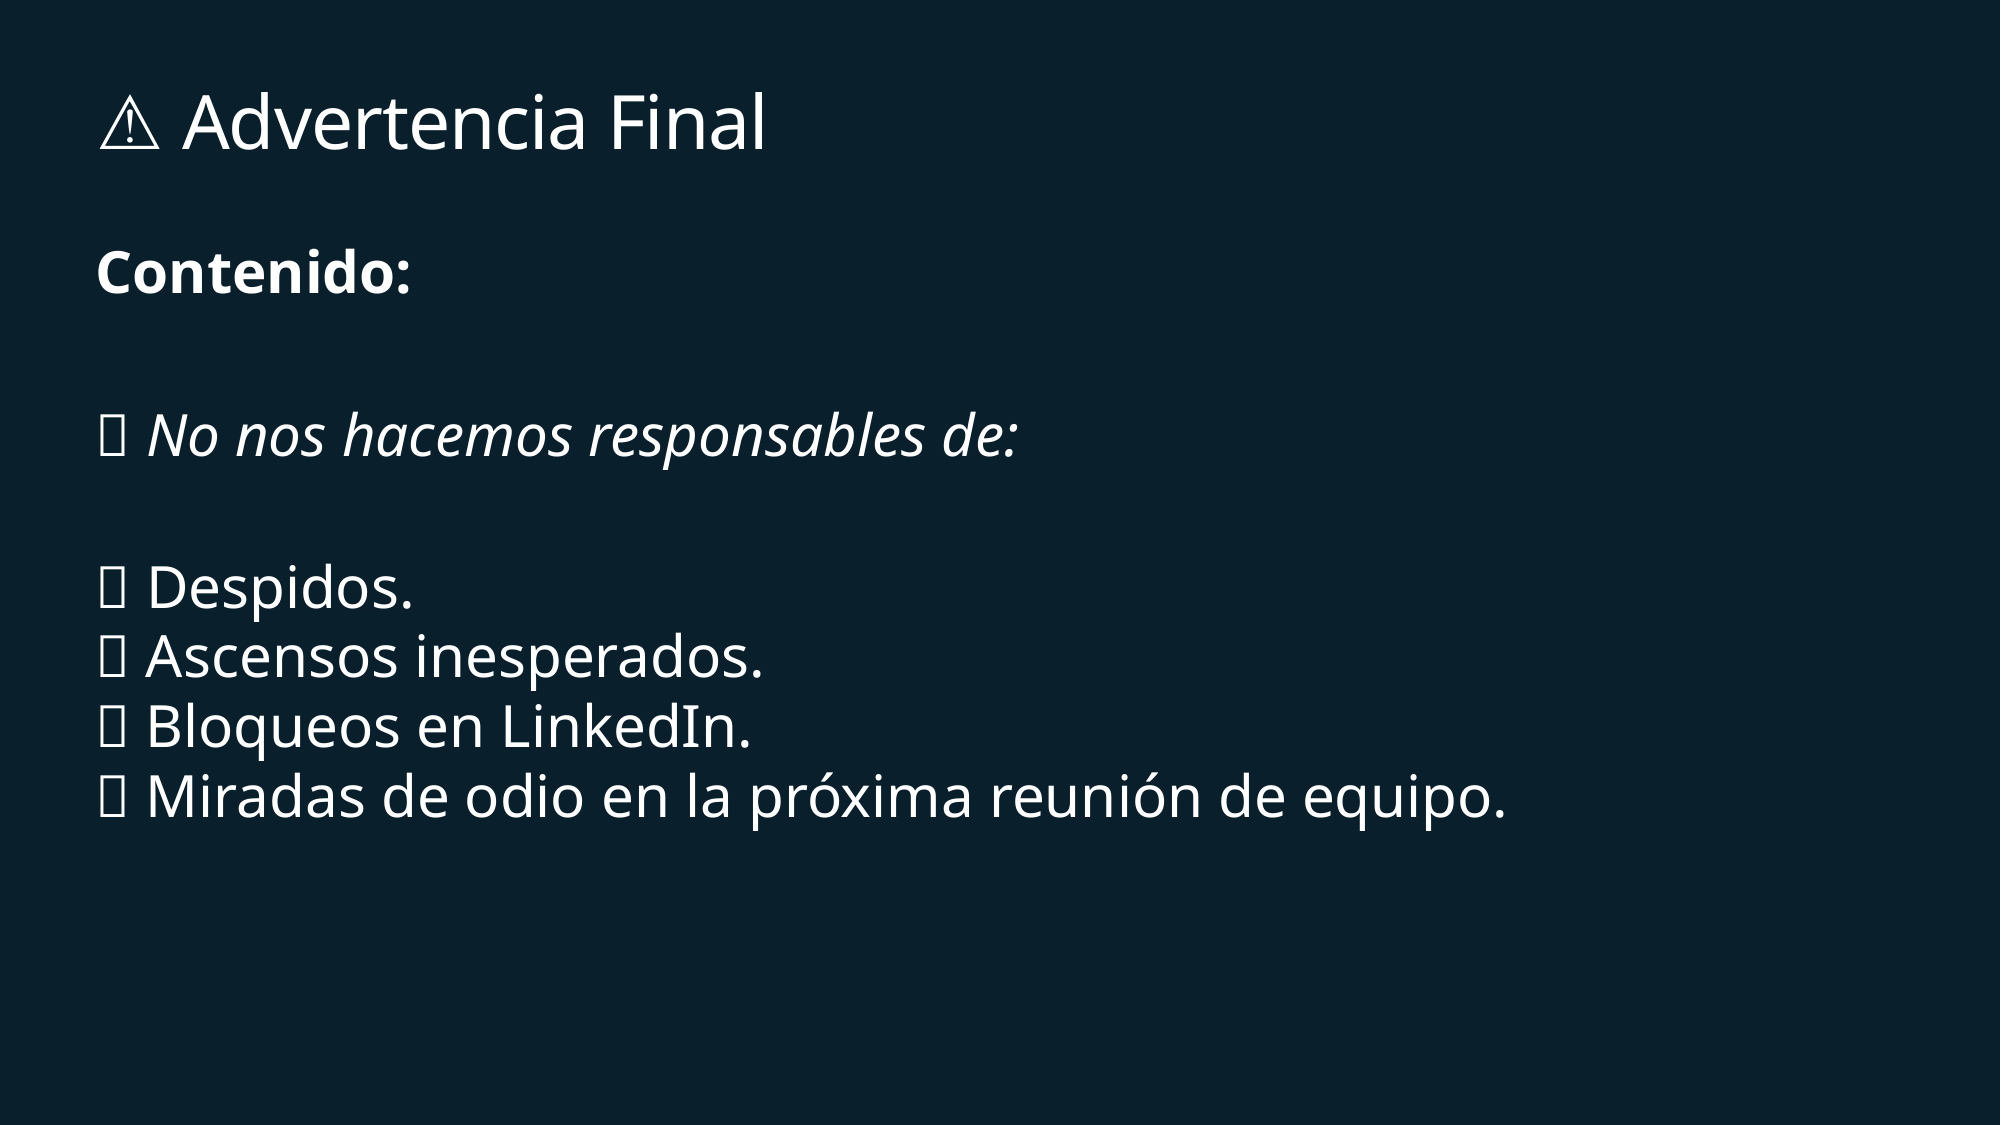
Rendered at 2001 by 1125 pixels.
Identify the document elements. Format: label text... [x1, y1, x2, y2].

title ⚠️ Advertencia Final [96, 75, 1904, 166]
list Contenido: 🛑 No nos hacemos responsables de: ❌ Despidos. ❌ Ascensos inesperados. ❌ Bloqueos en LinkedIn. ❌ Miradas de odio en la próxima reunión de equipo. [95, 235, 1904, 1029]
